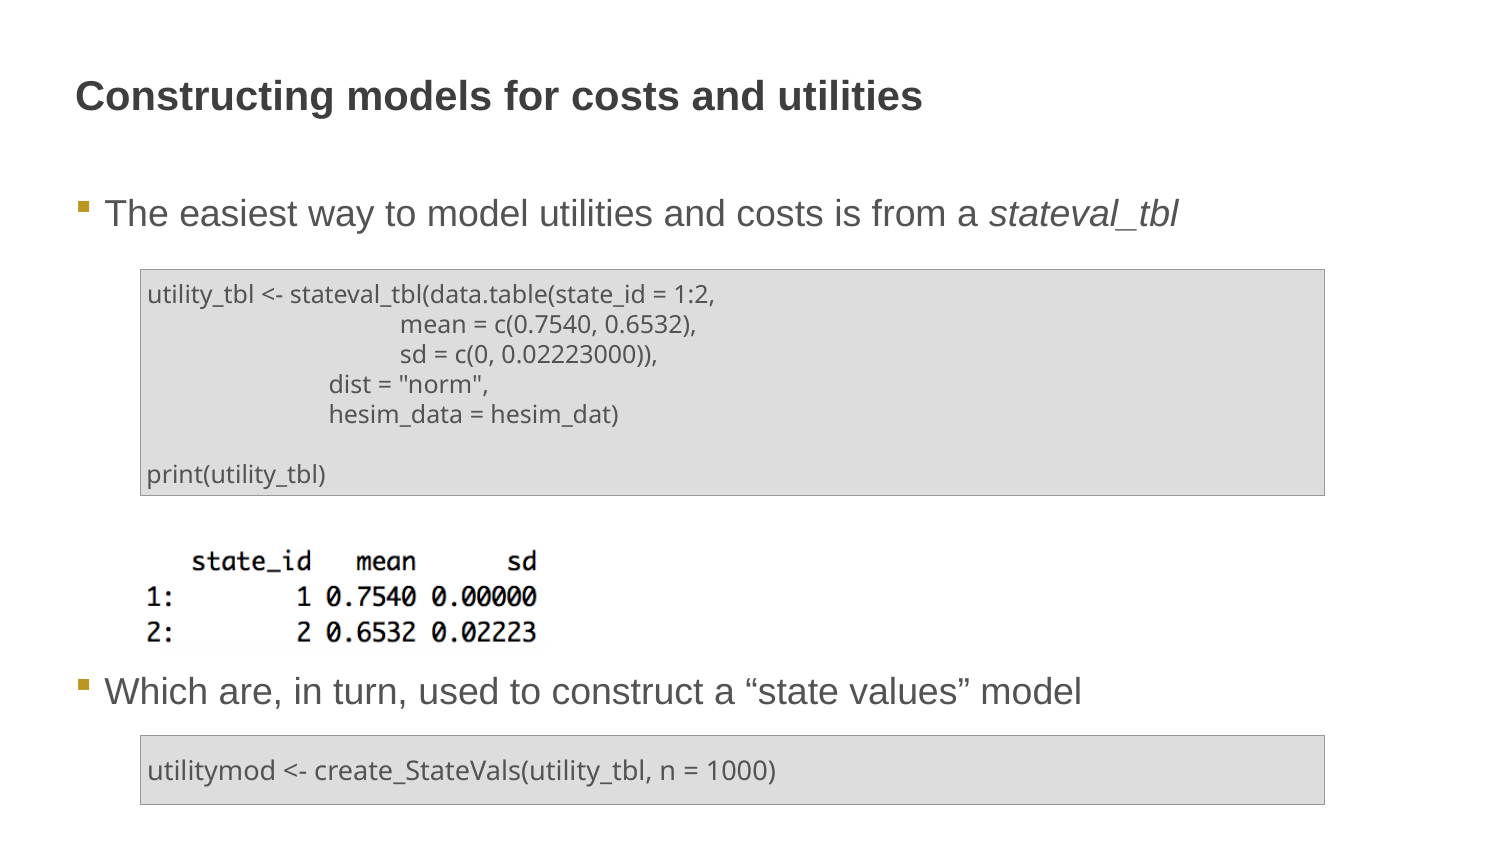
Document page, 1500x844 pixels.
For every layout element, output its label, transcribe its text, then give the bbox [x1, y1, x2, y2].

picture [139, 543, 551, 650]
text_box Which are, in turn, used to construct a “state values” model [74, 666, 1325, 734]
title Constructing models for costs and utilities [75, 0, 1325, 188]
text_box utilitymod <- create_StateVals(utility_tbl, n = 1000) [140, 735, 1325, 805]
list The easiest way to model utilities and costs is from a stateval_tbl [75, 188, 1325, 256]
text_box utility_tbl <- stateval_tbl(data.table(state_id = 1:2, mean = c(0.7540, 0.6532), sd = c(0, 0.02223000)), dist = "norm", hesim_data = hesim_dat) print(utility_tbl) [140, 269, 1325, 496]
